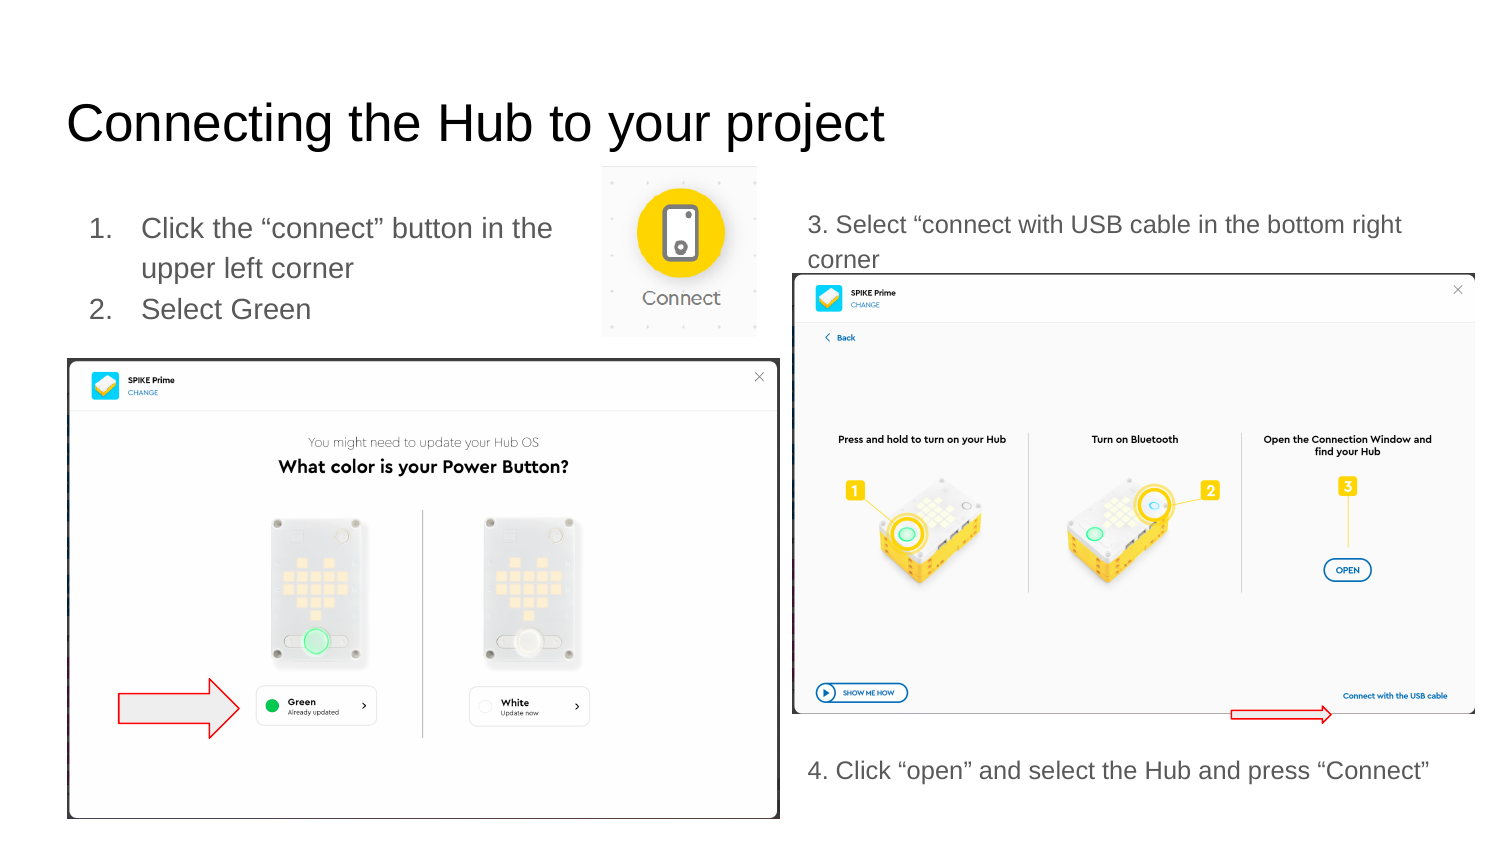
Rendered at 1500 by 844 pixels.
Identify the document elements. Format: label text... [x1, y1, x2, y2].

picture [602, 166, 757, 337]
list Click the “connect” button in the upper left corner Select Green [51, 189, 708, 750]
picture [791, 272, 1475, 714]
list 3. Select “connect with USB cable in the bottom right corner 4. Click “open” and select the Hub and press “Connect” [792, 189, 1449, 271]
list 3. Select “connect with USB cable in the bottom right corner 4. Click “open” and select the Hub and press “Connect” [792, 722, 1449, 819]
title Connecting the Hub to your project [51, 72, 1449, 167]
picture [66, 358, 780, 819]
